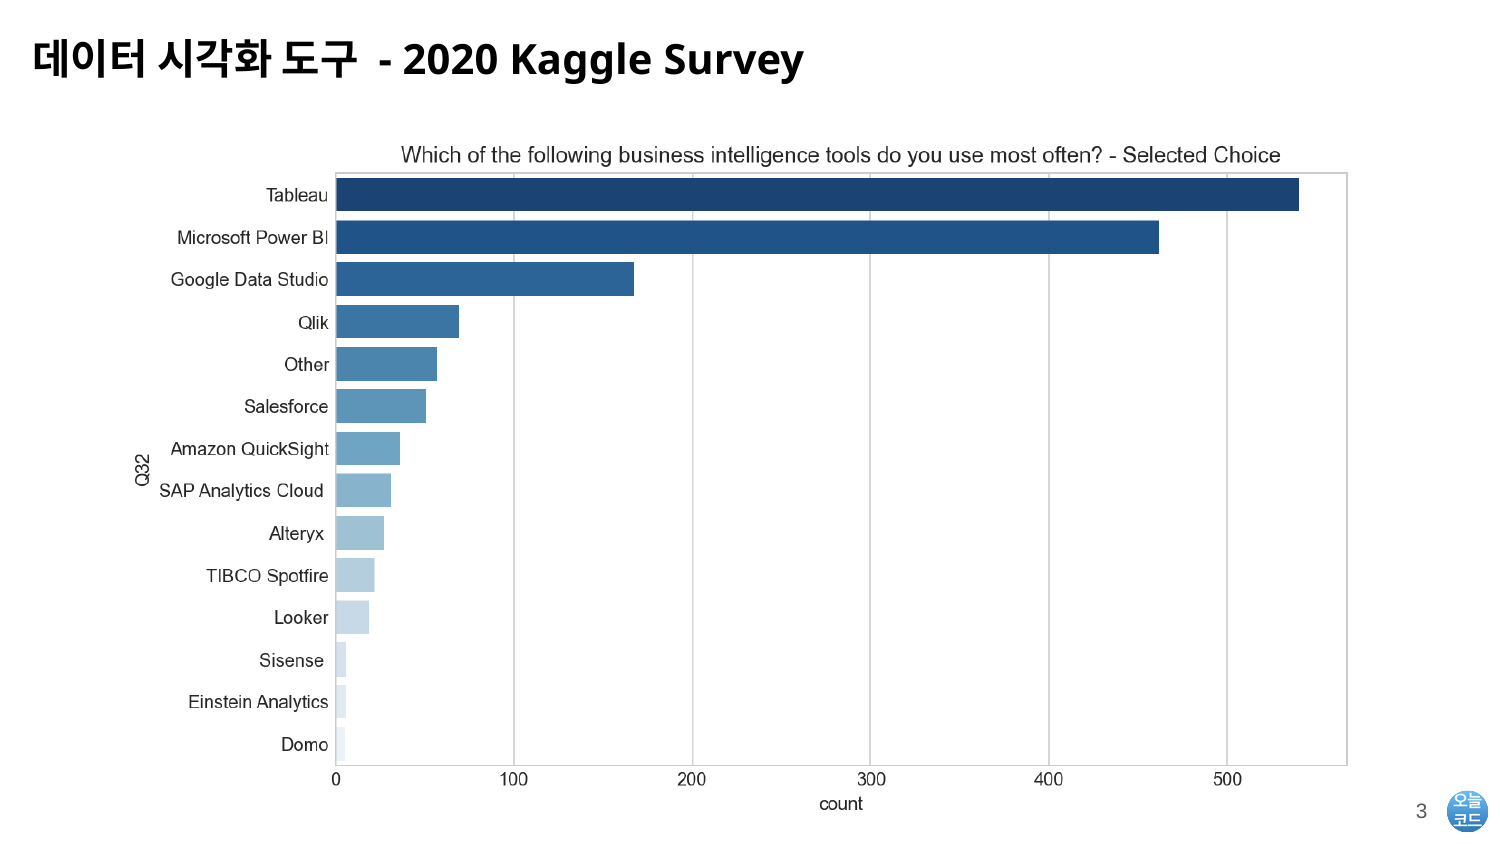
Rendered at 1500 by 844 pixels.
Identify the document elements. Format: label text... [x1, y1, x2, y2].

slide_number ‹#› [1352, 777, 1443, 843]
title 데이터 시각화 도구 - 2020 Kaggle Survey [17, 11, 1483, 106]
picture [1436, 778, 1500, 844]
picture [114, 133, 1361, 825]
